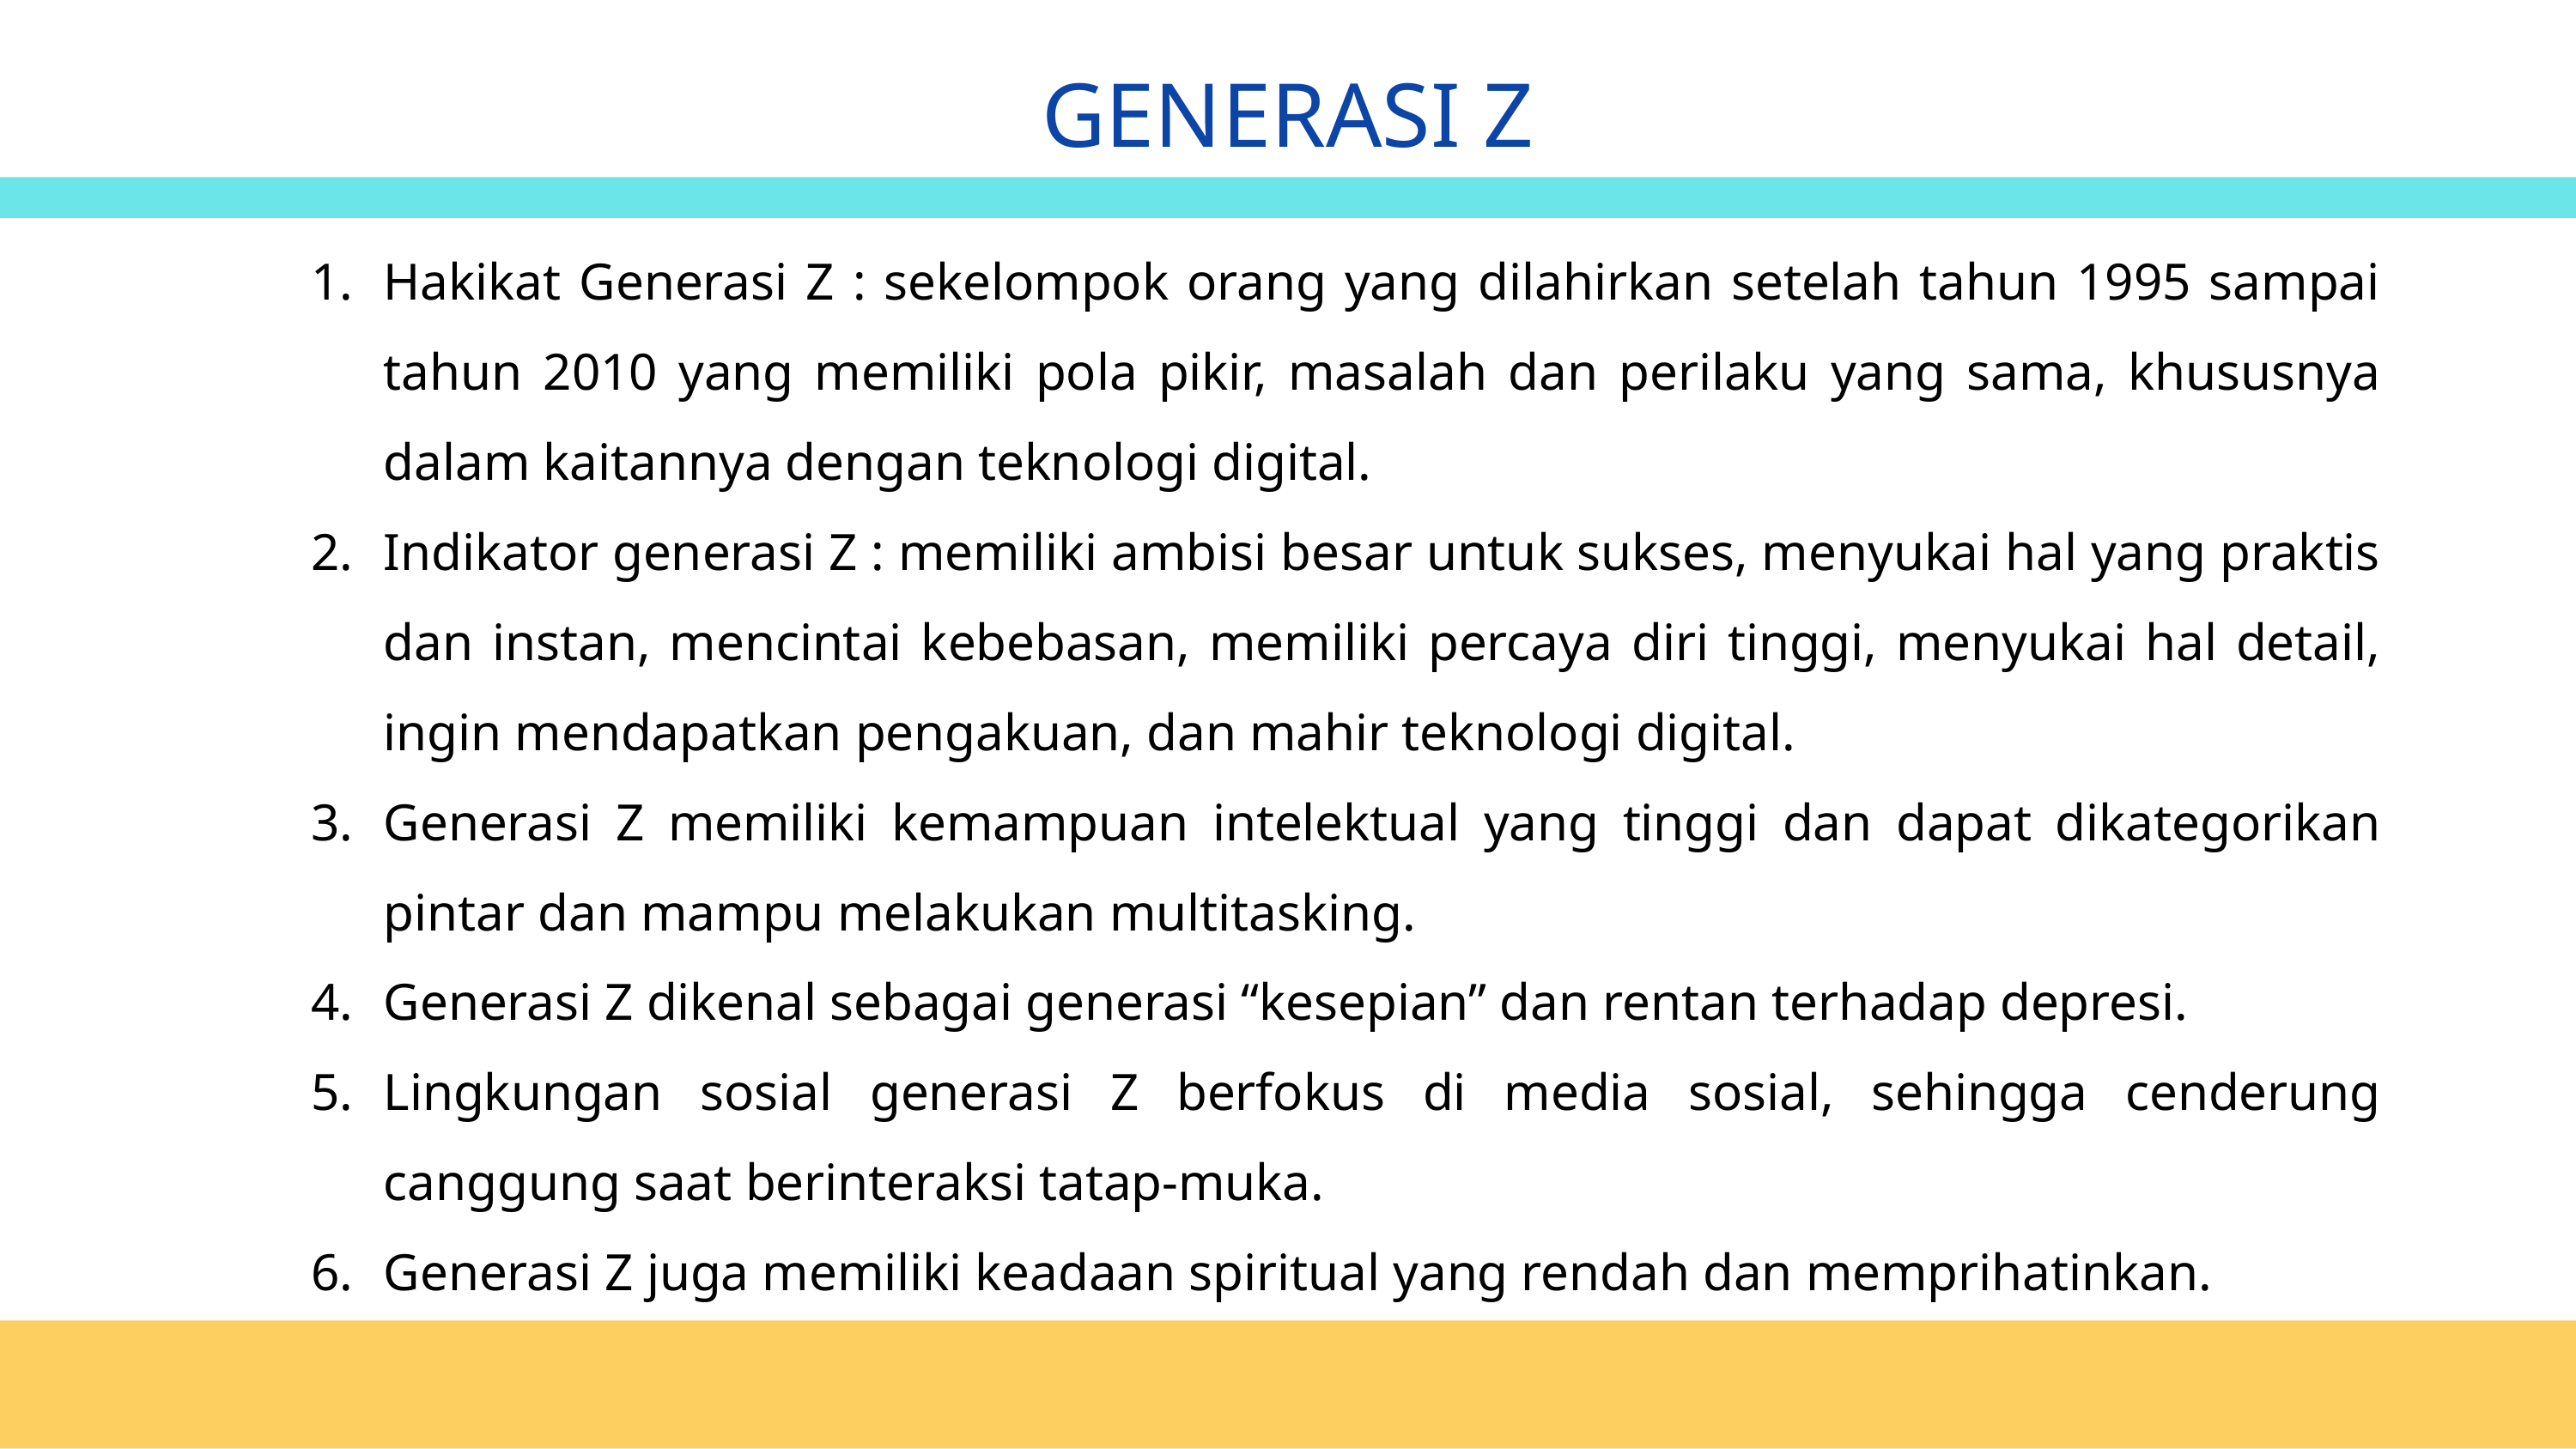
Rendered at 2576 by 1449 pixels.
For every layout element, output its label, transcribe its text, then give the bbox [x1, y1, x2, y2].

text_box Hakikat Generasi Z : sekelompok orang yang dilahirkan setelah tahun 1995 sampai tahun 2010 yang memiliki pola pikir, masalah dan perilaku yang sama, khususnya dalam kaitannya dengan teknologi digital. Indikator generasi Z : memiliki ambisi besar untuk sukses, menyukai hal yang praktis dan instan, mencintai kebebasan, memiliki percaya diri tinggi, menyukai hal detail, ingin mendapatkan pengakuan, dan mahir teknologi digital. Generasi Z memiliki kemampuan intelektual yang tinggi dan dapat dikategorikan pintar dan mampu melakukan multitasking. Generasi Z dikenal sebagai generasi “kesepian” dan rentan terhadap depresi. Lingkungan sosial generasi Z berfokus di media sosial, sehingga cenderung canggung saat berinteraksi tatap-muka. Generasi Z juga memiliki keadaan spiritual yang rendah dan memprihatinkan. [311, 220, 2381, 1301]
text_box [0, 177, 2576, 218]
text_box GENERASI Z [162, 58, 2413, 166]
text_box [0, 1320, 2576, 1449]
